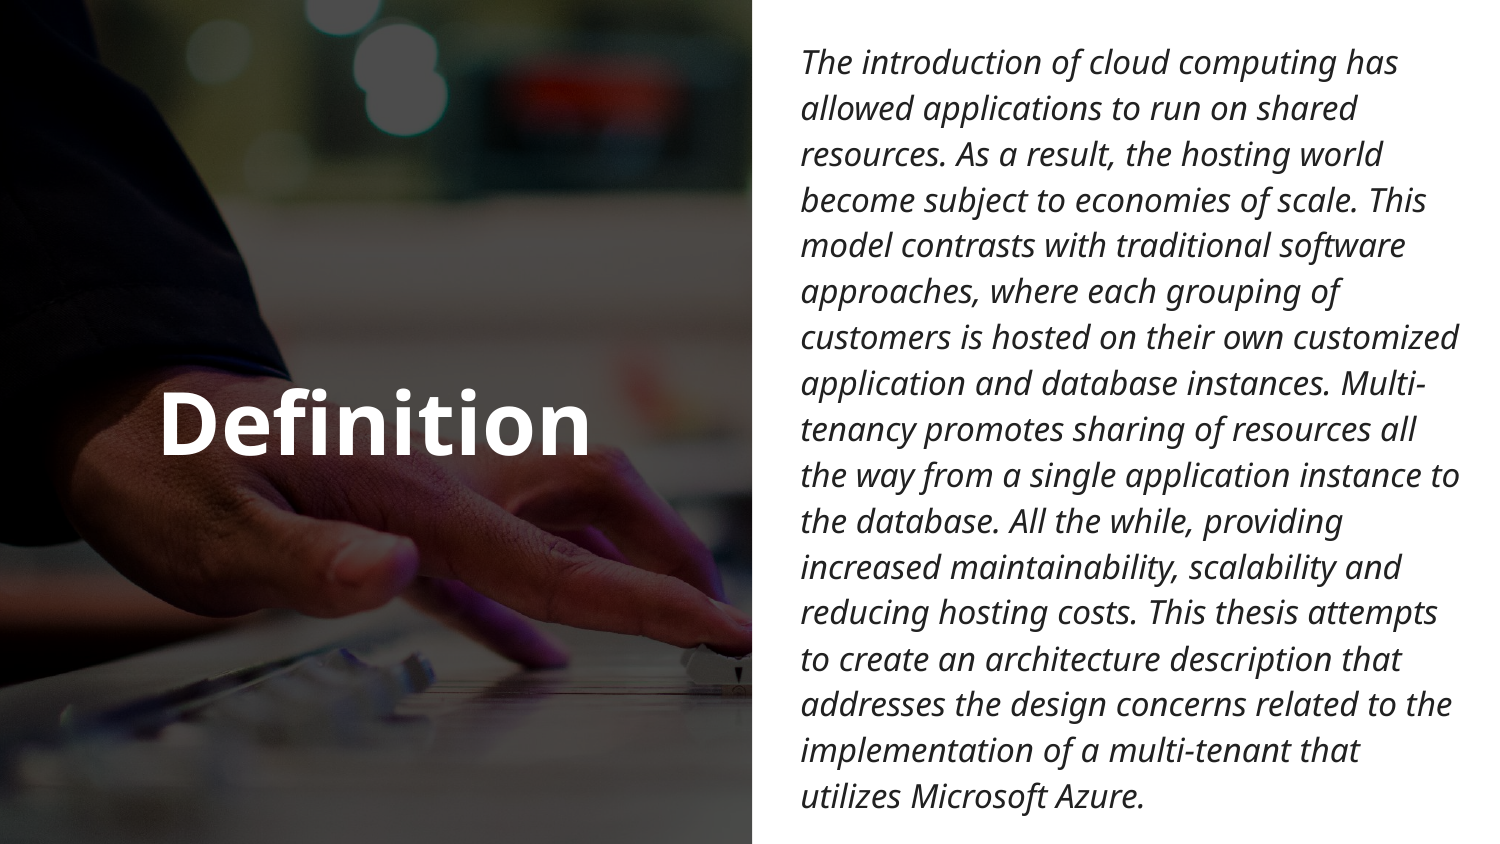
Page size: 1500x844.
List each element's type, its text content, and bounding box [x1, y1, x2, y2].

list The introduction of cloud computing has allowed applications to run on shared resources. As a result, the hosting world become subject to economies of scale. This model contrasts with traditional software approaches, where each grouping of customers is hosted on their own customized application and database instances. Multi-tenancy promotes sharing of resources all the way from a single application instance to the database. All the while, providing increased maintainability, scalability and reducing hosting costs. This thesis attempts to create an architecture description that addresses the design concerns related to the implementation of a multi-tenant that utilizes Microsoft Azure. [785, 20, 1478, 824]
picture [0, 0, 753, 844]
